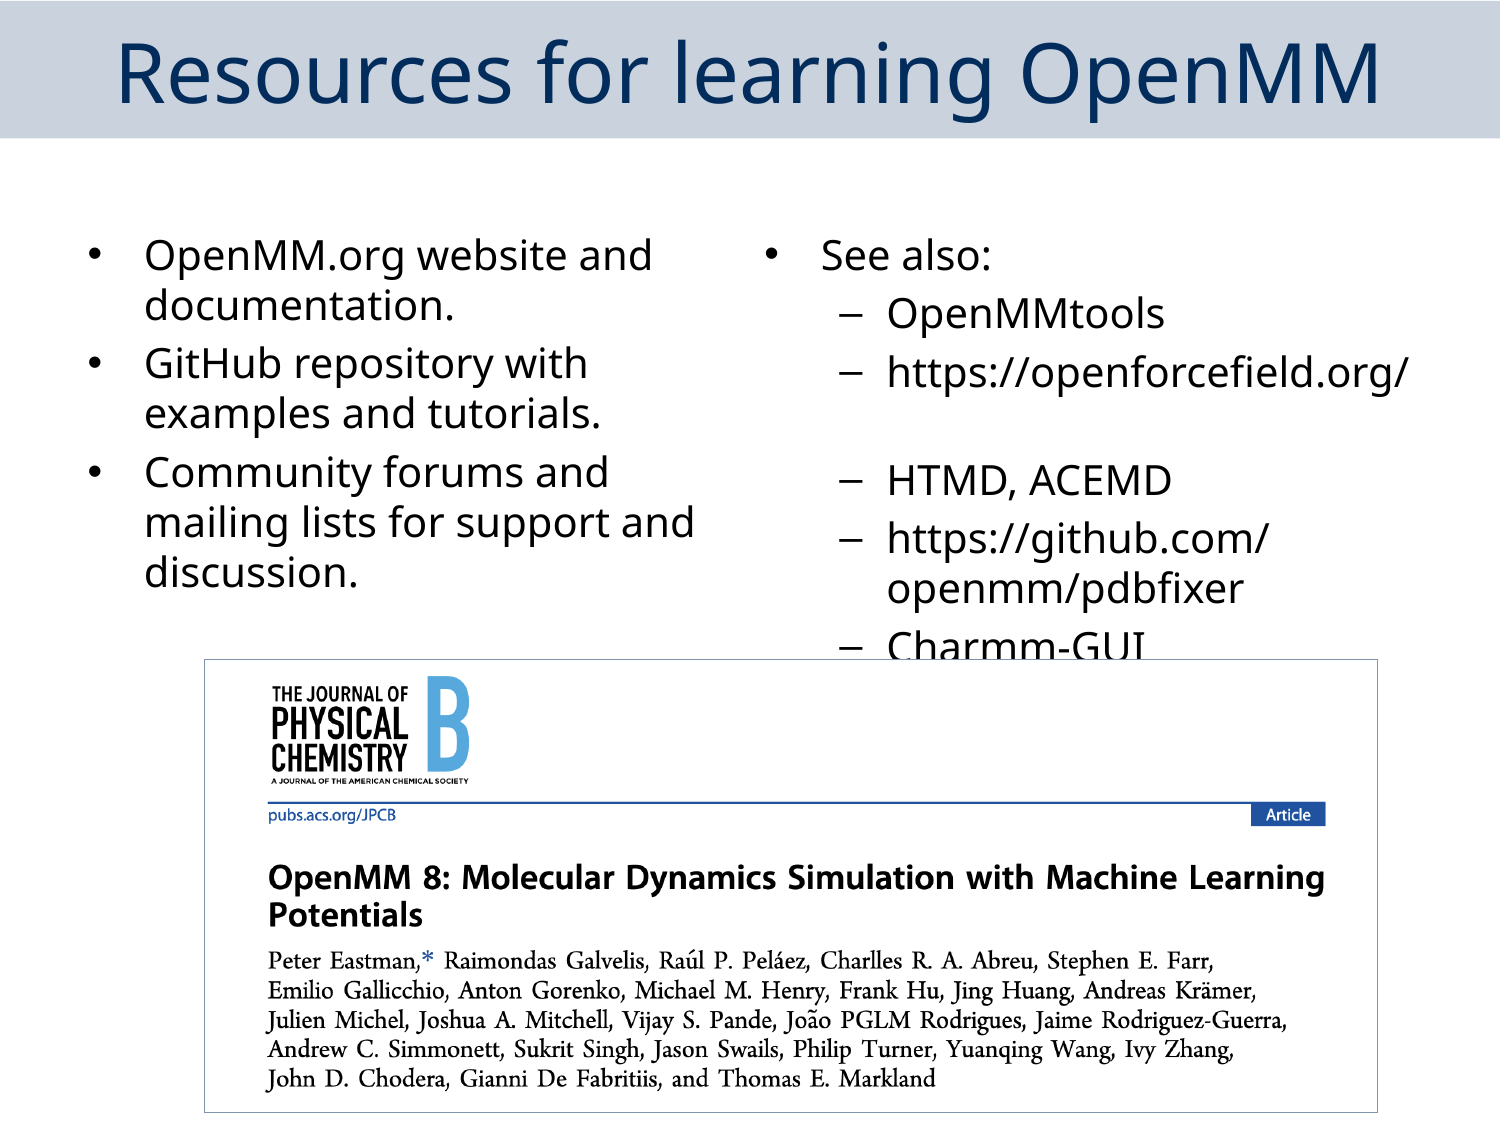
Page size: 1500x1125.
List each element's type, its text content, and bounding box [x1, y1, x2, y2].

list OpenMM.org website and documentation. GitHub repository with examples and tutorials. Community forums and mailing lists for support and discussion. [72, 221, 737, 619]
list See also: OpenMMtools https://openforcefield.org/ HTMD, ACEMD https://github.com/openmm/pdbfixer Charmm-GUI [749, 221, 1428, 619]
text_box Resources for learning OpenMM [0, 0, 1500, 139]
picture [204, 659, 1378, 1113]
